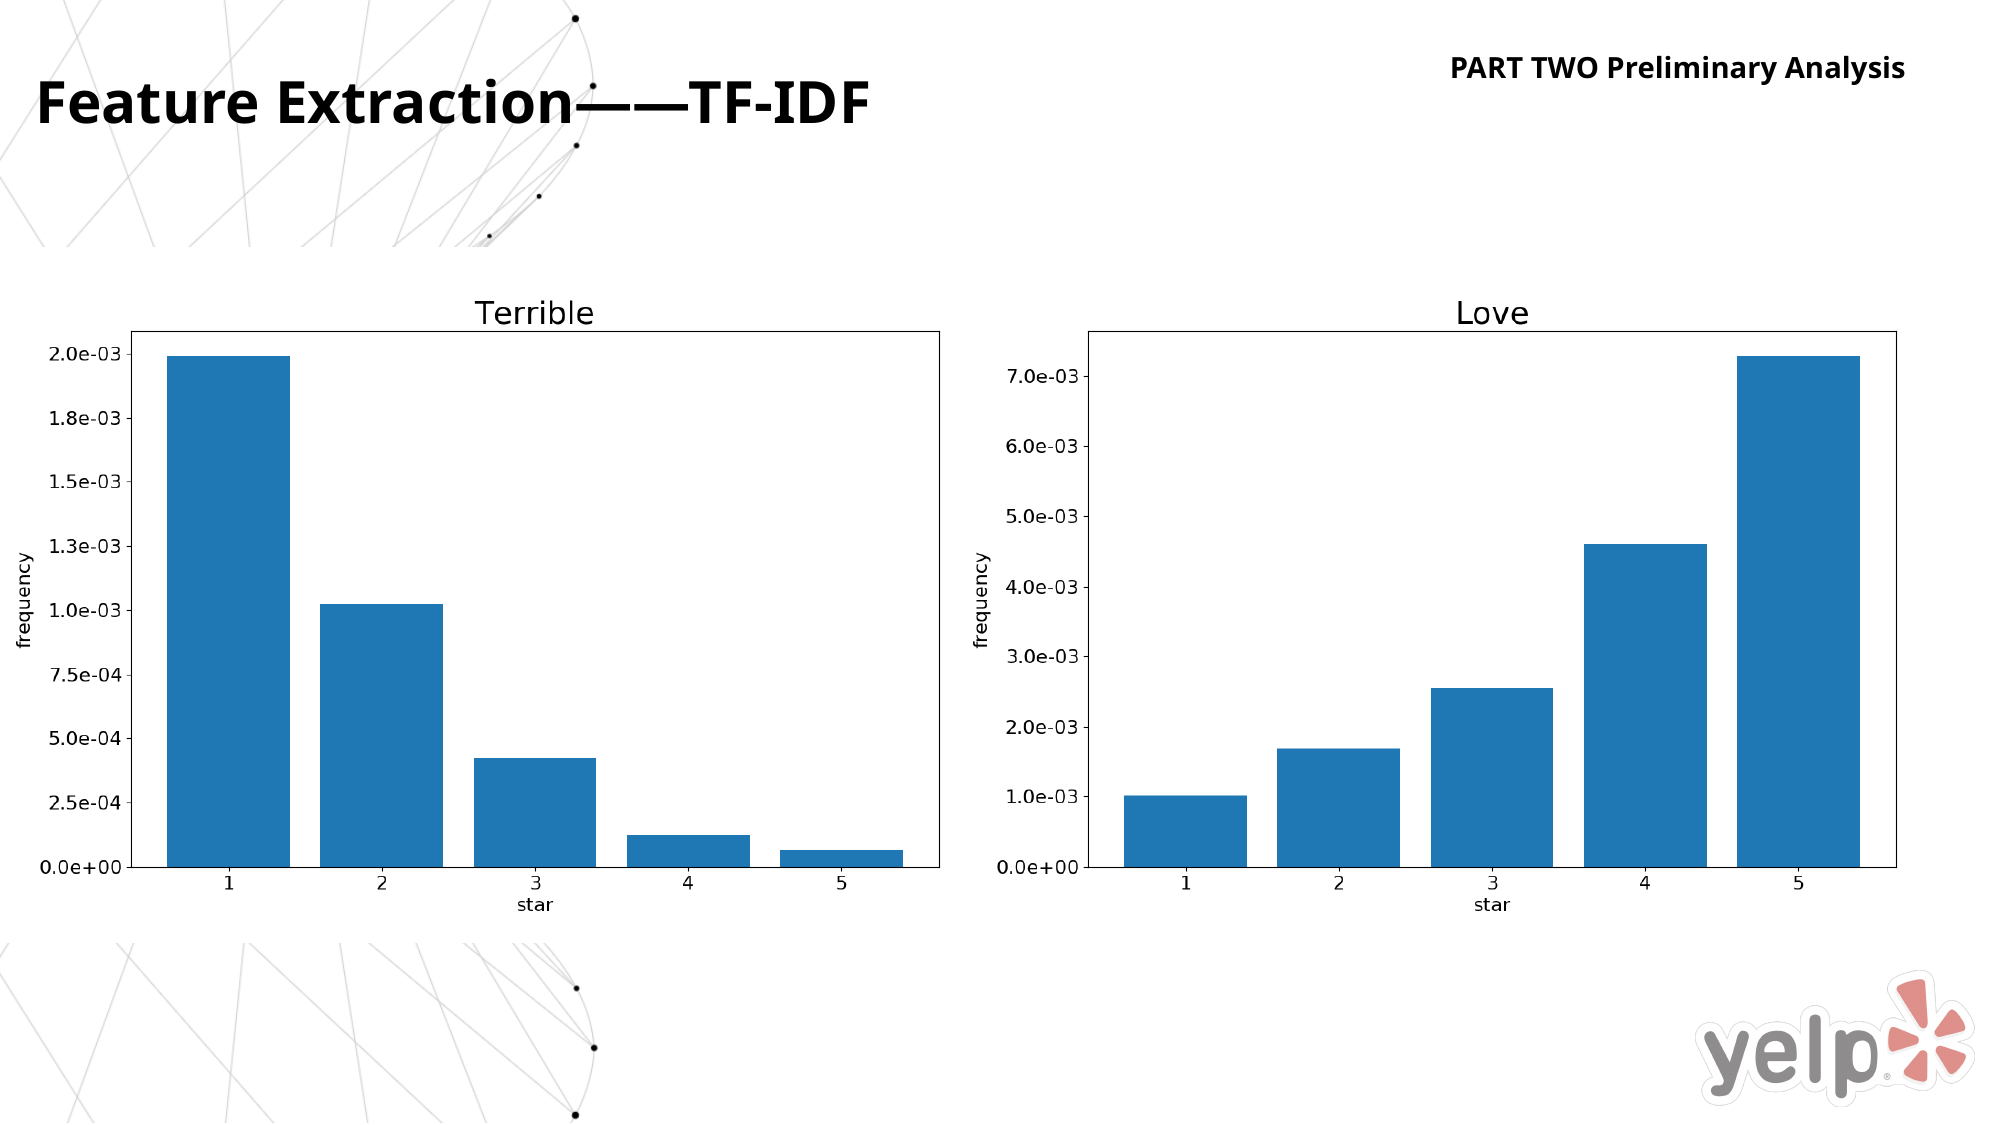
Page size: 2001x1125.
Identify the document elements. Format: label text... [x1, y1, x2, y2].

picture [0, 0, 2000, 1123]
text_box PART TWO Preliminary Analysis [1378, 36, 1921, 101]
text_box Feature Extraction——TF-IDF [20, 57, 886, 143]
picture [1695, 970, 1975, 1107]
